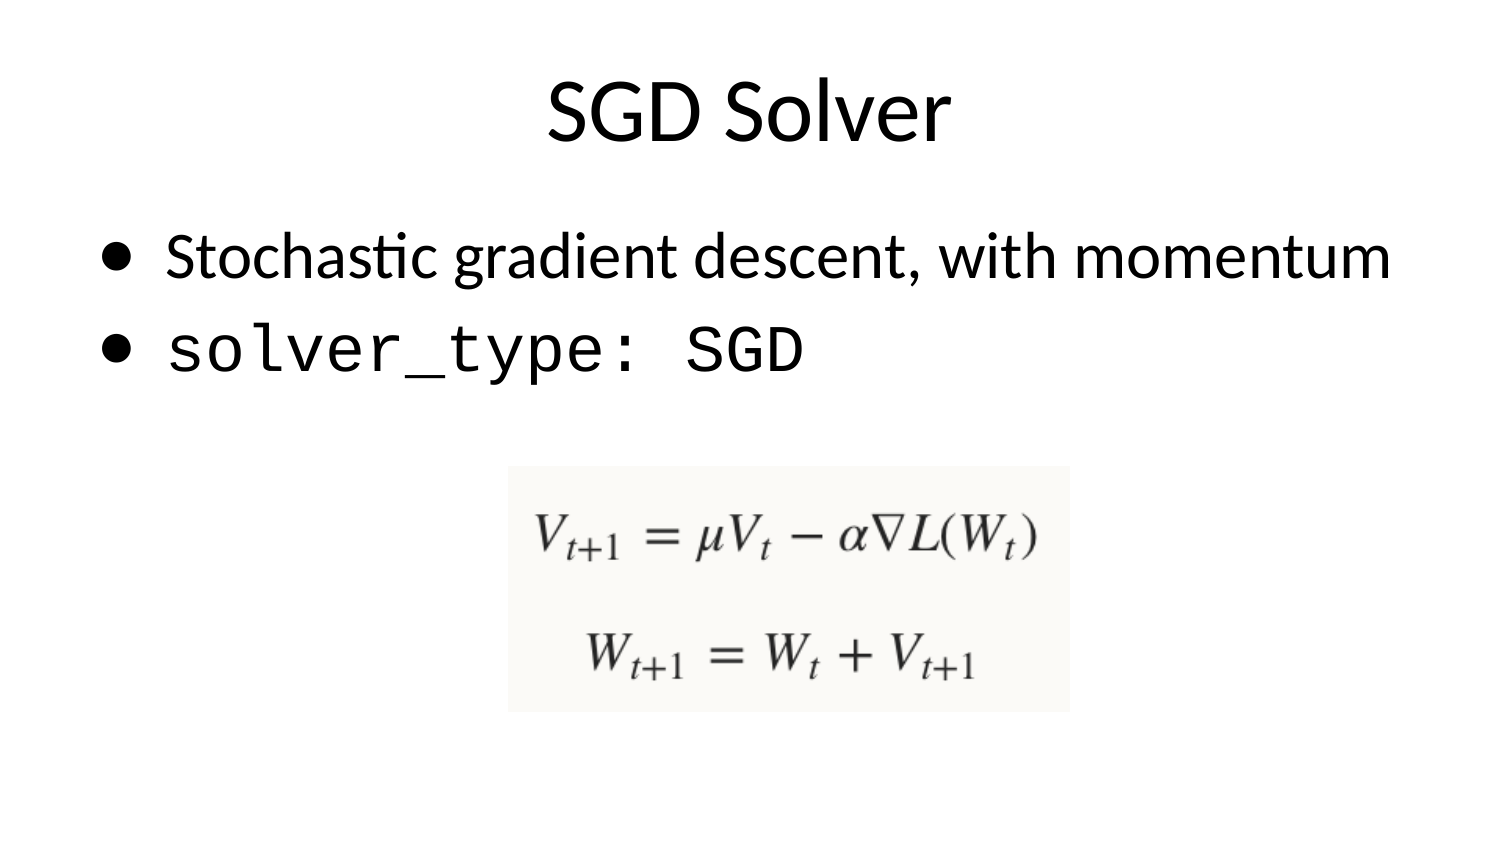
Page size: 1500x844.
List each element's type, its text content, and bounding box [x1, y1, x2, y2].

title SGD Solver [75, 33, 1425, 175]
list Stochastic gradient descent, with momentum solver_type: SGD [75, 196, 1425, 808]
picture [508, 466, 1070, 712]
